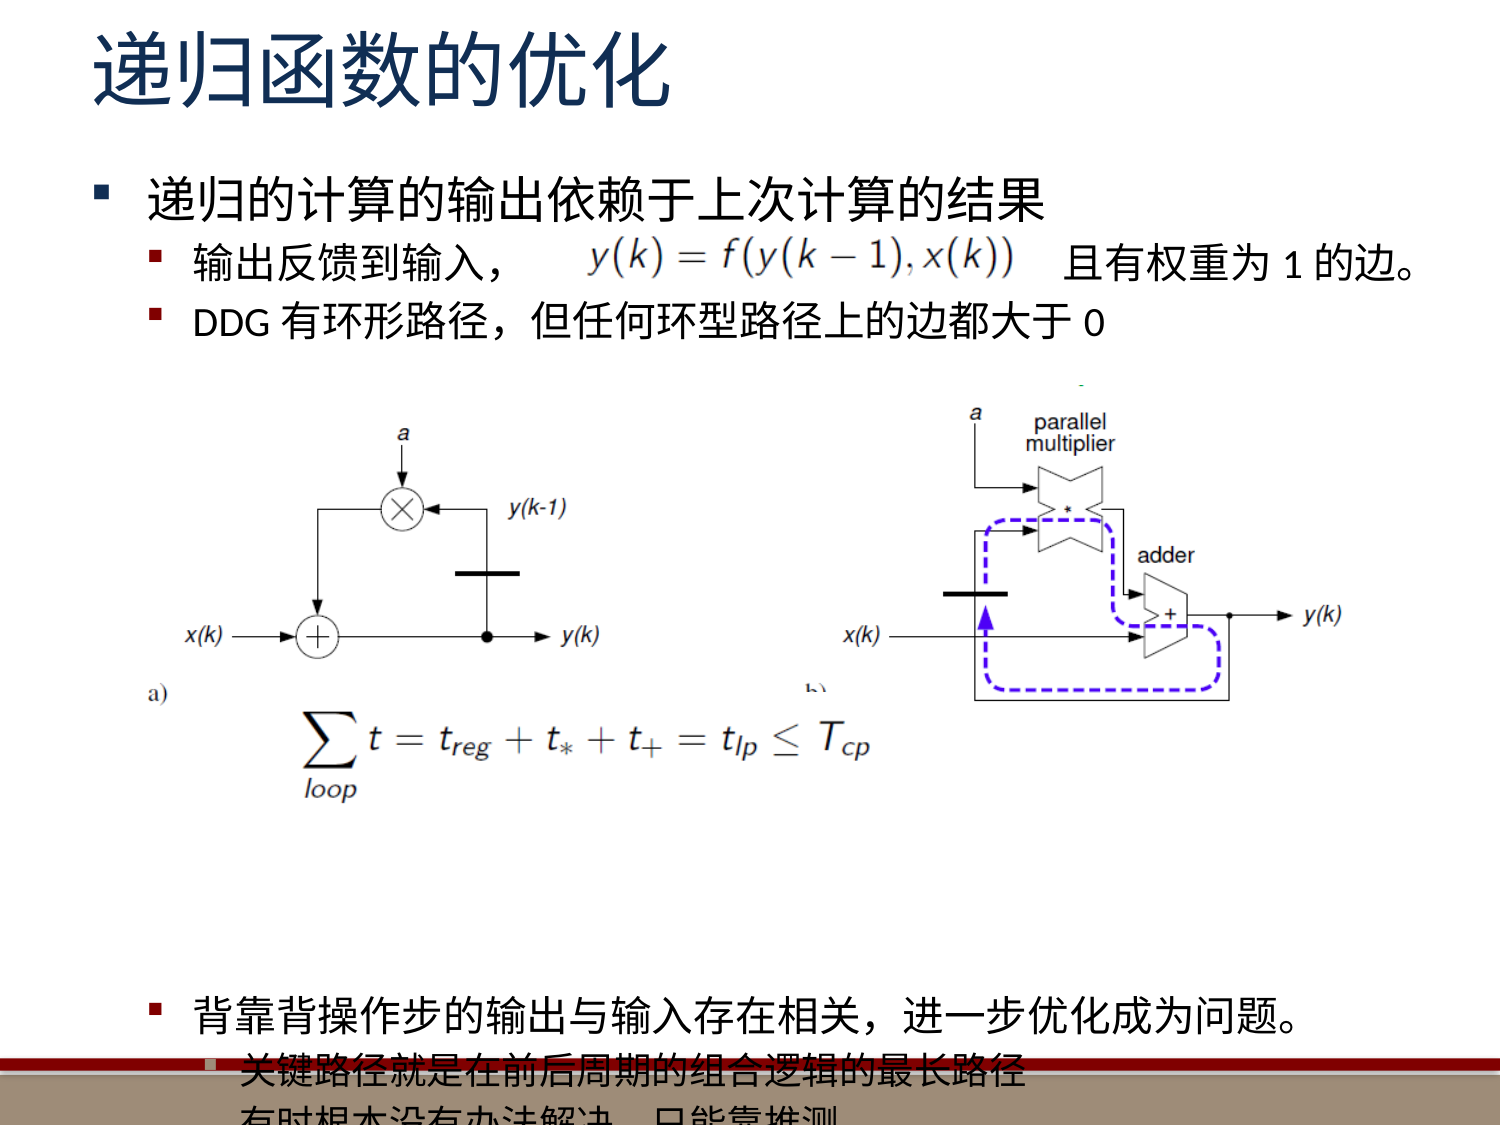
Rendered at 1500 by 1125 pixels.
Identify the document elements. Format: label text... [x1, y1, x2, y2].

picture [560, 219, 1097, 315]
title 递归函数的优化 [74, 0, 1426, 138]
list 递归的计算的输出依赖于上次计算的结果 输出反馈到输入， 且有权重为1的边。 DDG有环形路径，但任何环型路径上的边都大于0 背靠背操作步的输出与输入存在相关，进一步优化成为问题。 关键路径就是在前后周期的组合逻辑的最长路径 有时根本没有办法解决，只能靠推测。 [74, 160, 1426, 1036]
picture [135, 385, 1389, 831]
